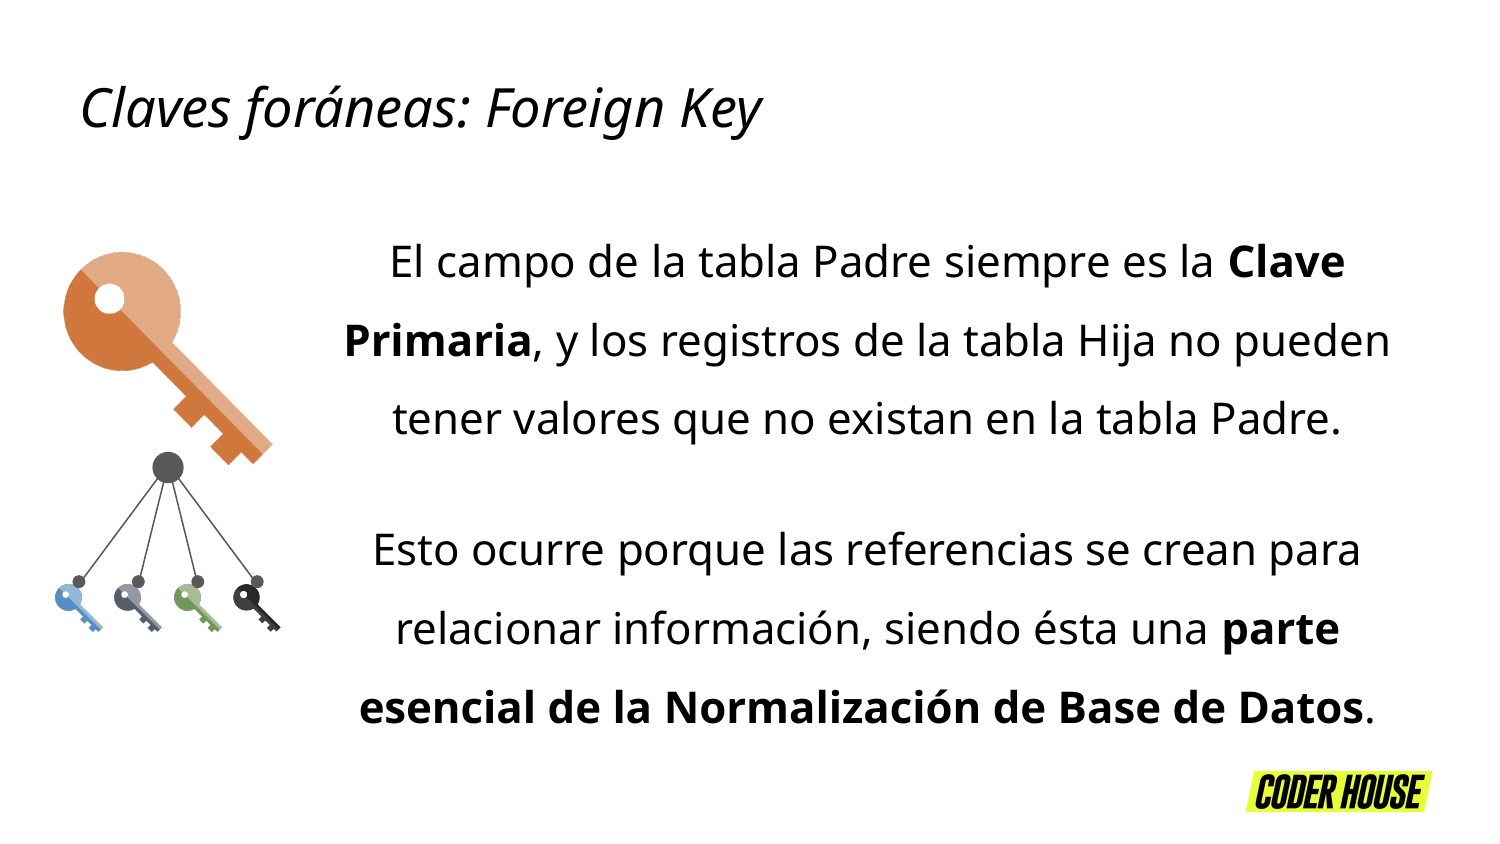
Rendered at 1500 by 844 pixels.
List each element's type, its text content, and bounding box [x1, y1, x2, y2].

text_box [55, 252, 281, 633]
text_box Claves foráneas: Foreign Key [64, 58, 885, 175]
text_box El campo de la tabla Padre siempre es la Clave Primaria, y los registros de la tabla Hija no pueden tener valores que no existan en la tabla Padre. Esto ocurre porque las referencias se crean para relacionar información, siendo ésta una parte esencial de la Normalización de Base de Datos. [305, 174, 1436, 765]
picture [1241, 764, 1437, 819]
